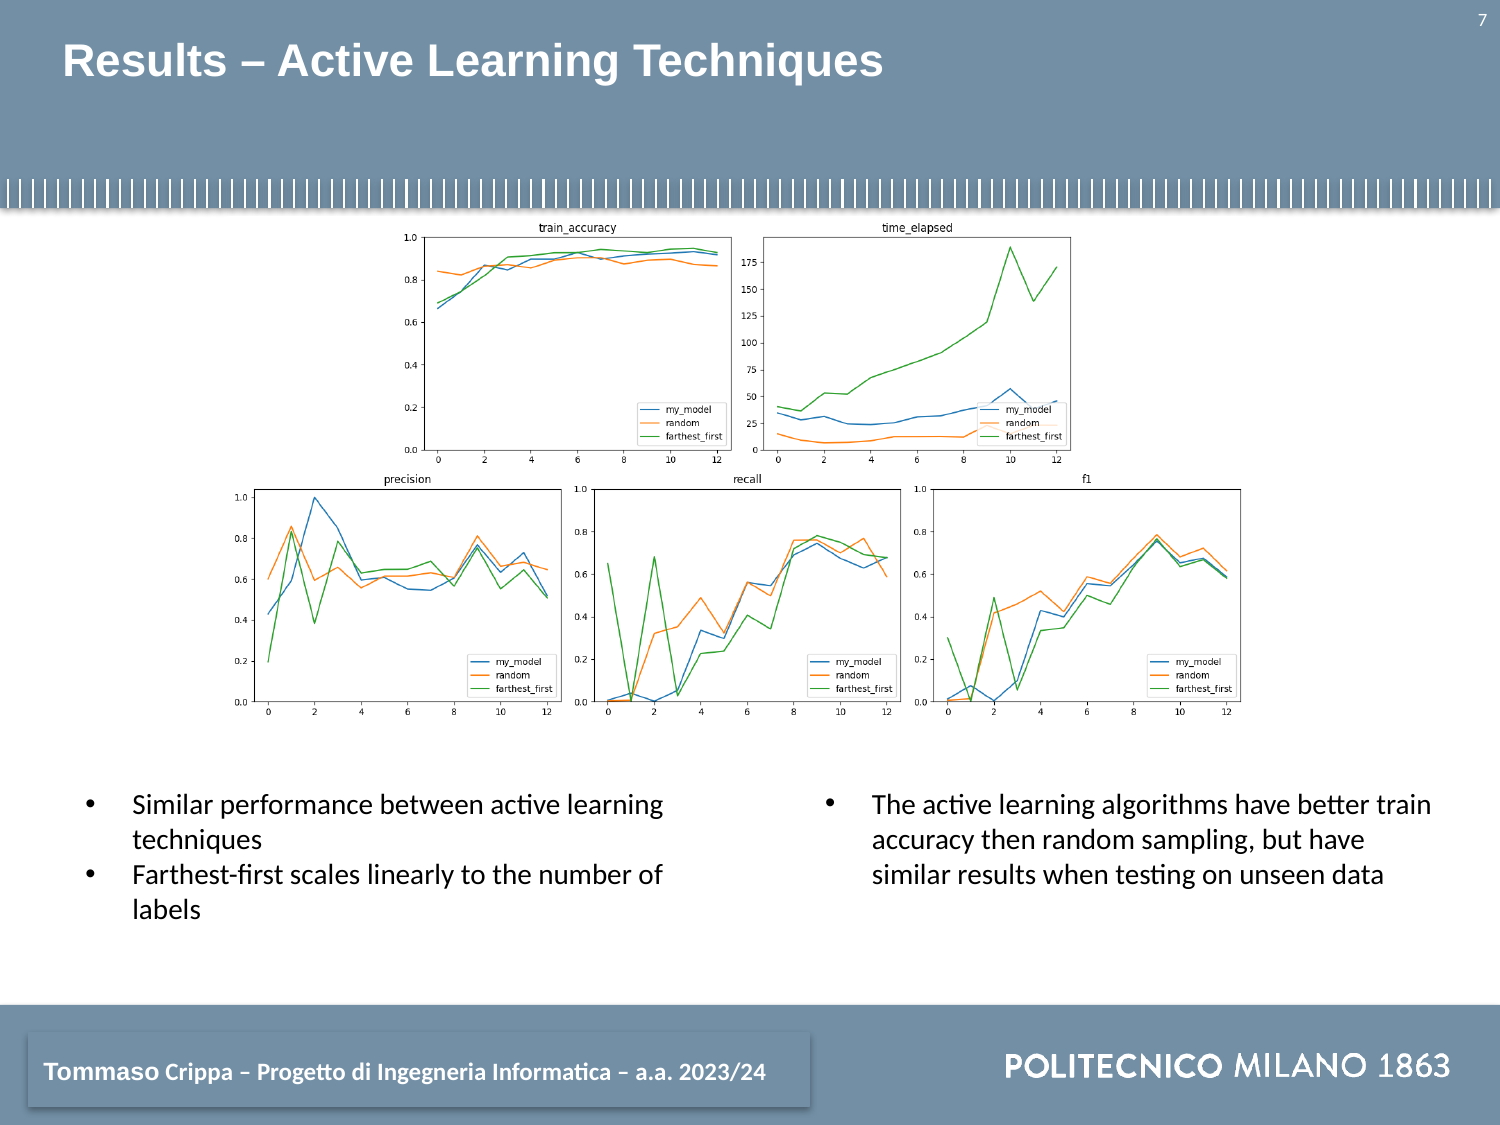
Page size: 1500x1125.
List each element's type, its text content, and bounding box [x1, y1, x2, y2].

picture [999, 1041, 1456, 1089]
title Results – Active Learning Techniques [47, 22, 1455, 161]
text_box Tommaso Crippa – Progetto di Ingegneria Informatica – a.a. 2023/24 [28, 1032, 810, 1107]
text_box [70, 777, 1456, 936]
text_box 7 [1463, 0, 1499, 38]
picture [226, 215, 1246, 723]
